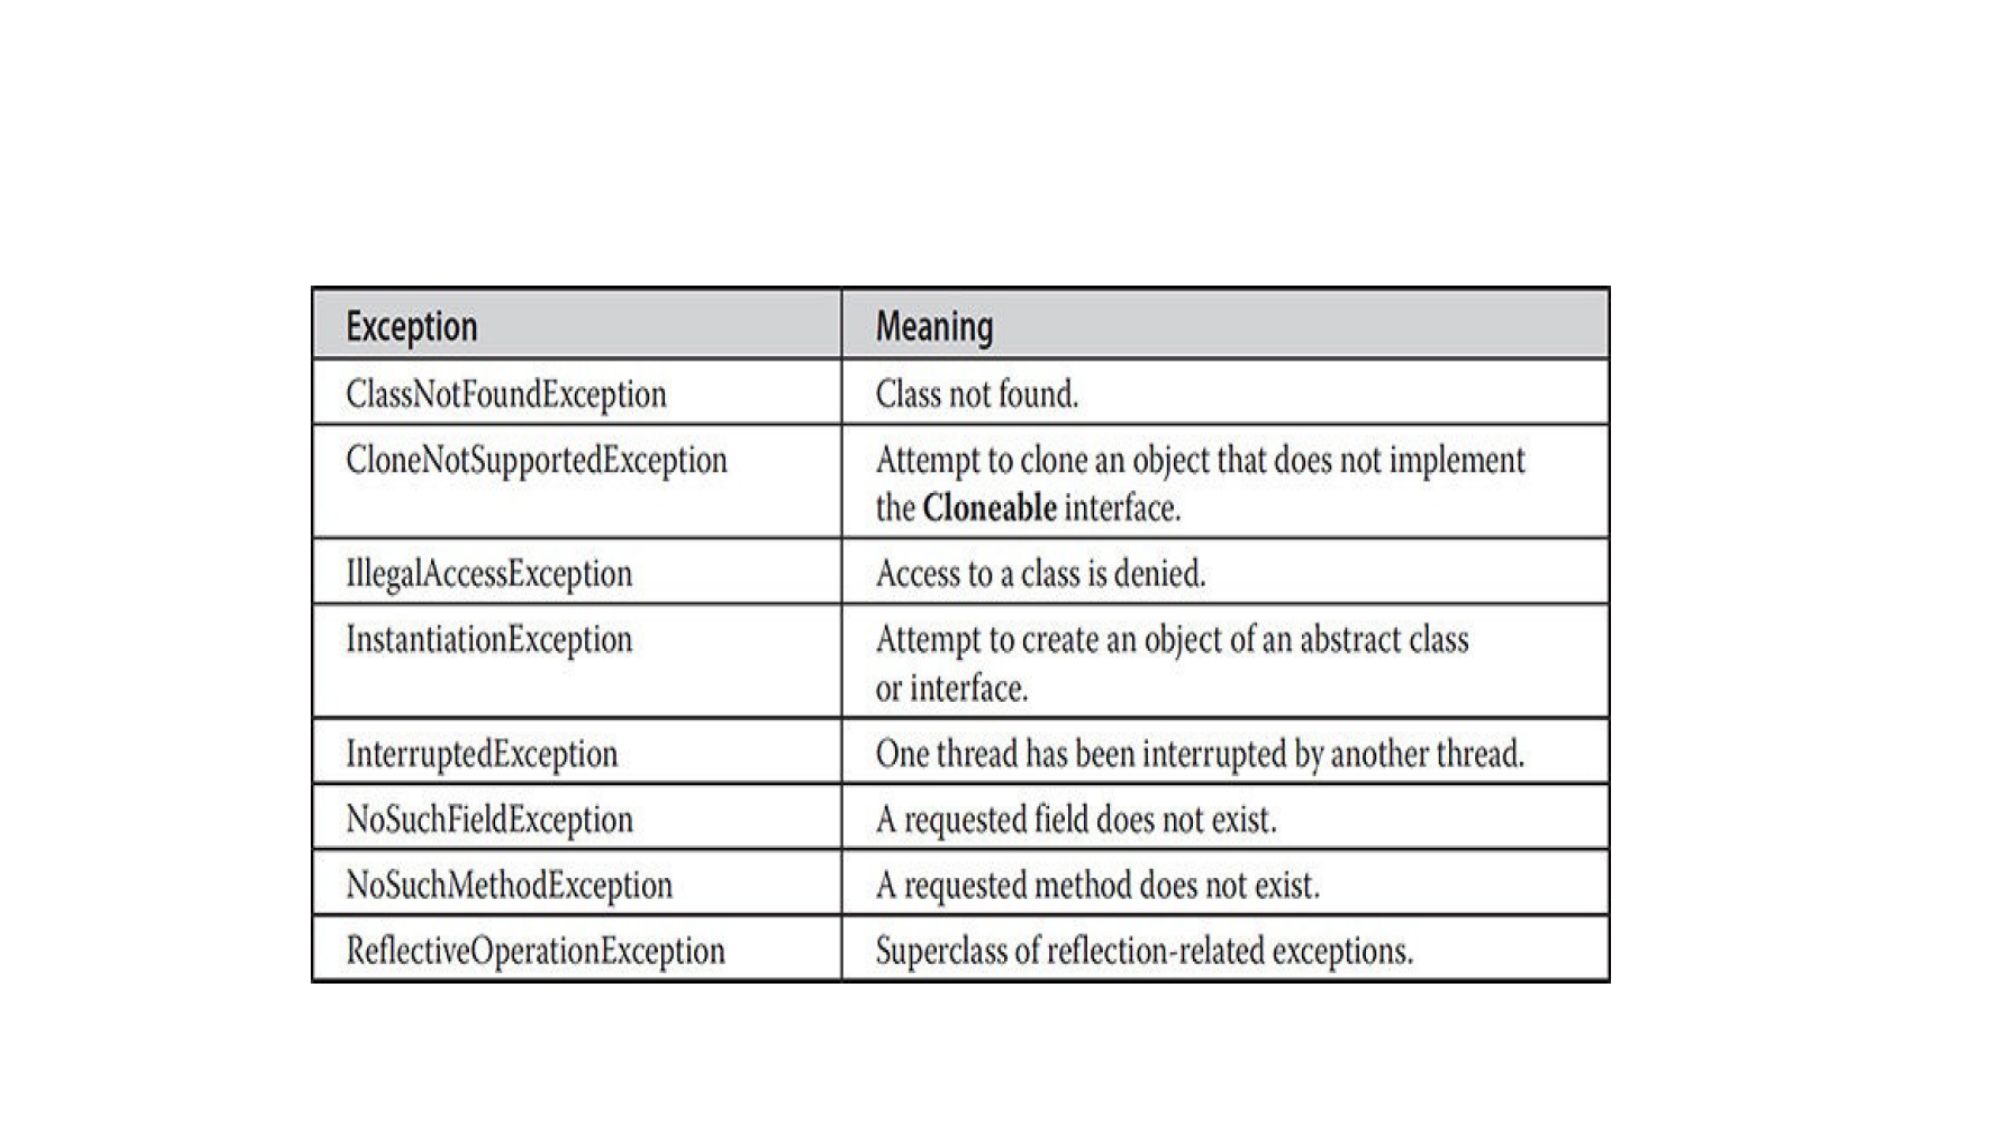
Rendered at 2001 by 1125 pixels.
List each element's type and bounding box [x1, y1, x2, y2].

picture [276, 261, 1646, 1001]
